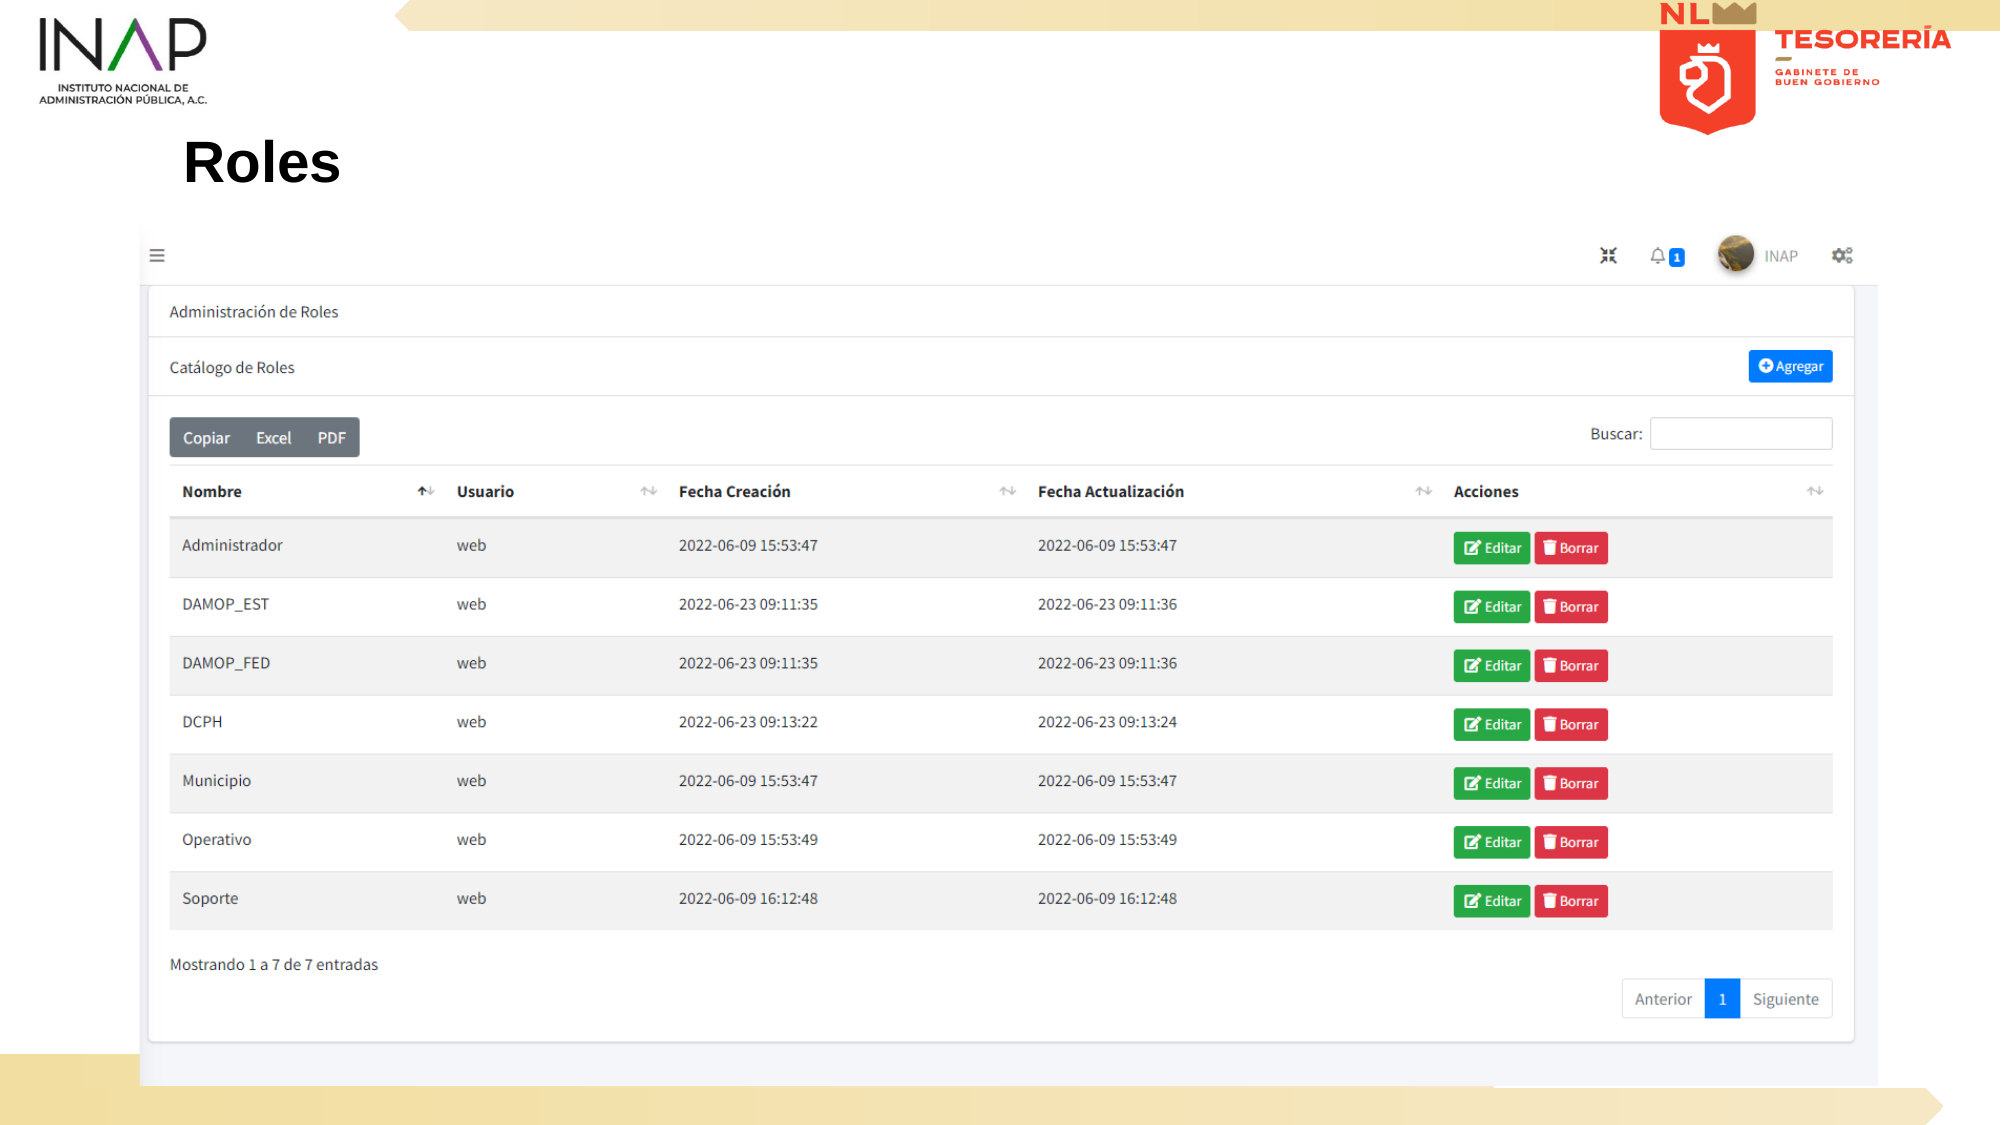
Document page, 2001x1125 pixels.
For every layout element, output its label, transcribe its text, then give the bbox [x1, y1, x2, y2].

picture [1651, 0, 2000, 138]
title Roles [168, 124, 1894, 342]
picture [6, 3, 240, 121]
picture [139, 226, 1878, 1086]
